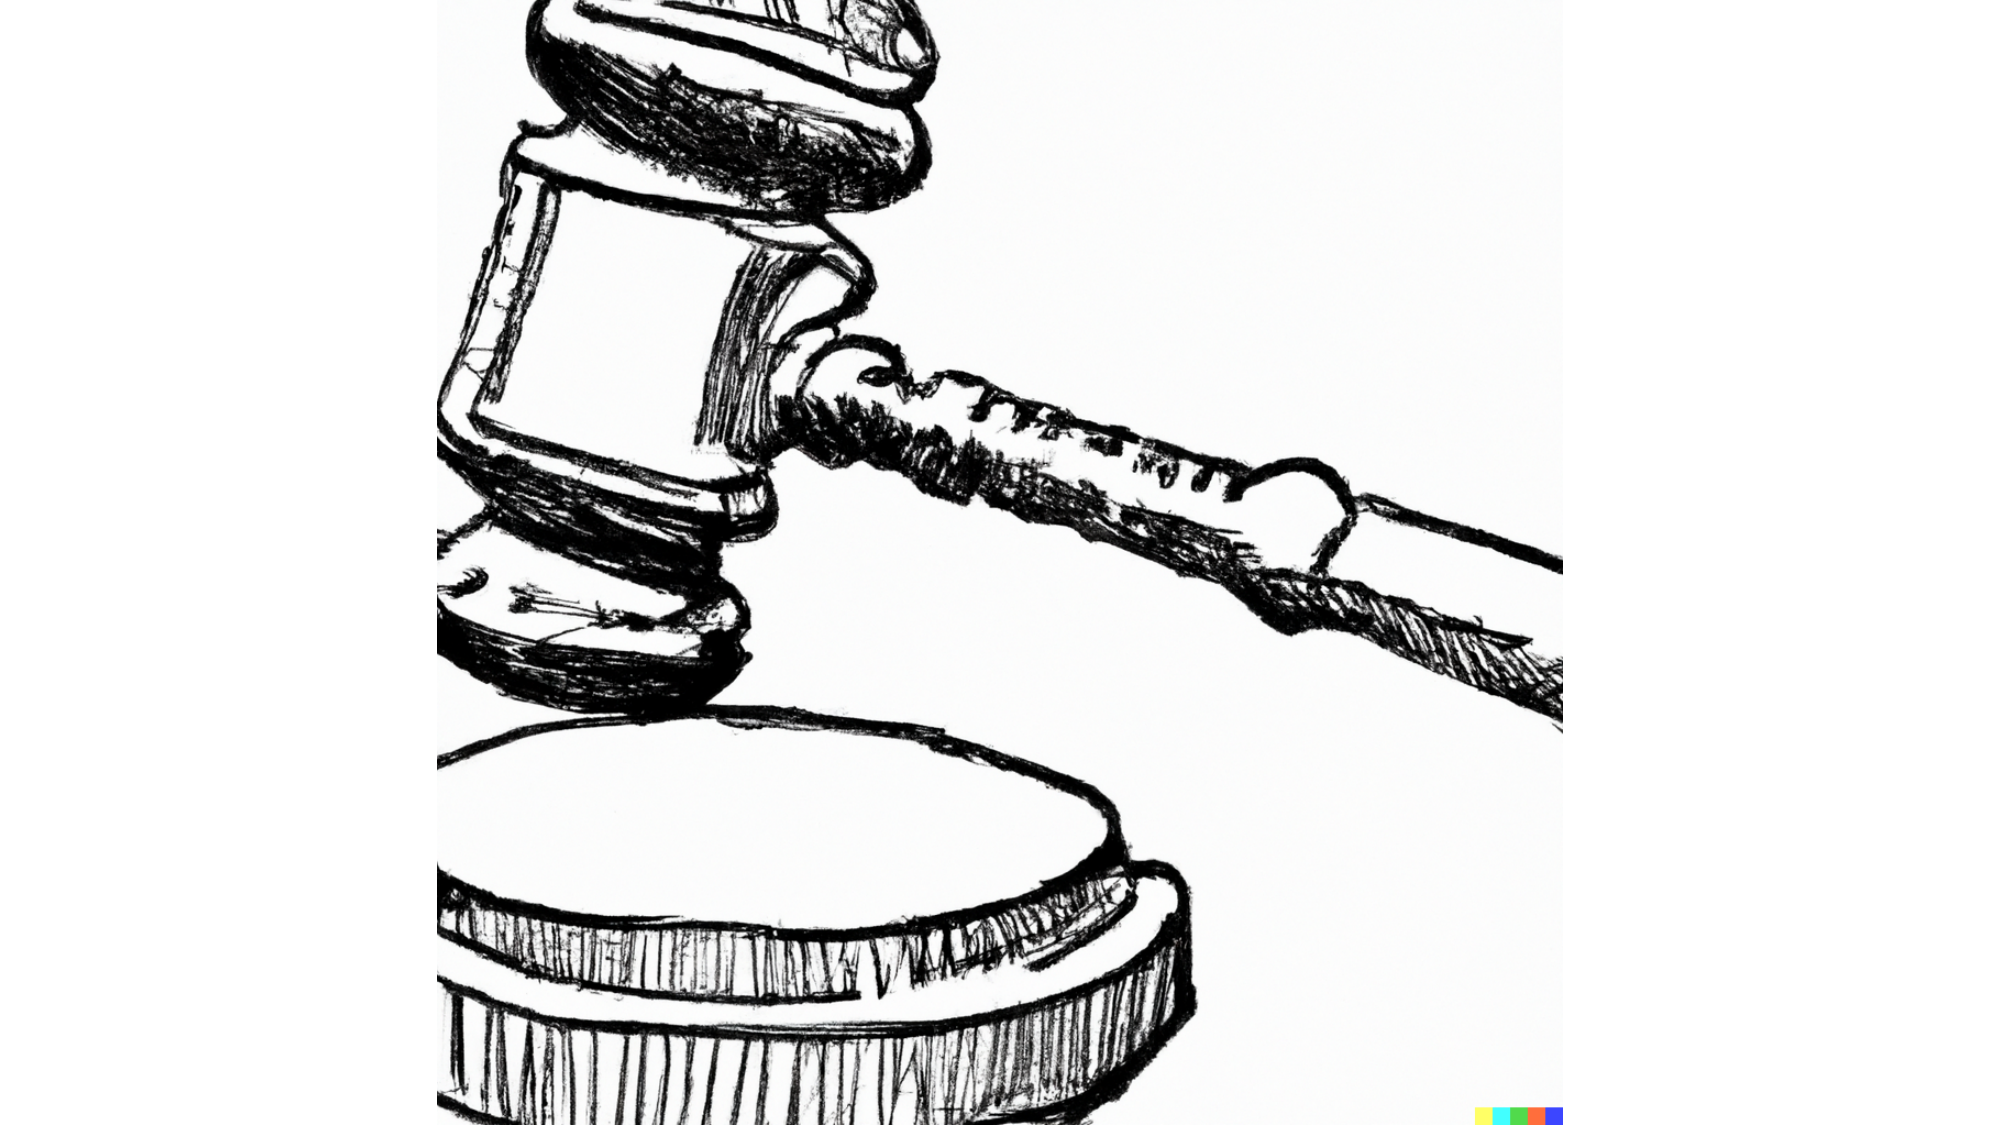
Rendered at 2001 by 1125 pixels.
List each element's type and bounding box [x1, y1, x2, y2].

picture [437, 0, 1563, 1125]
